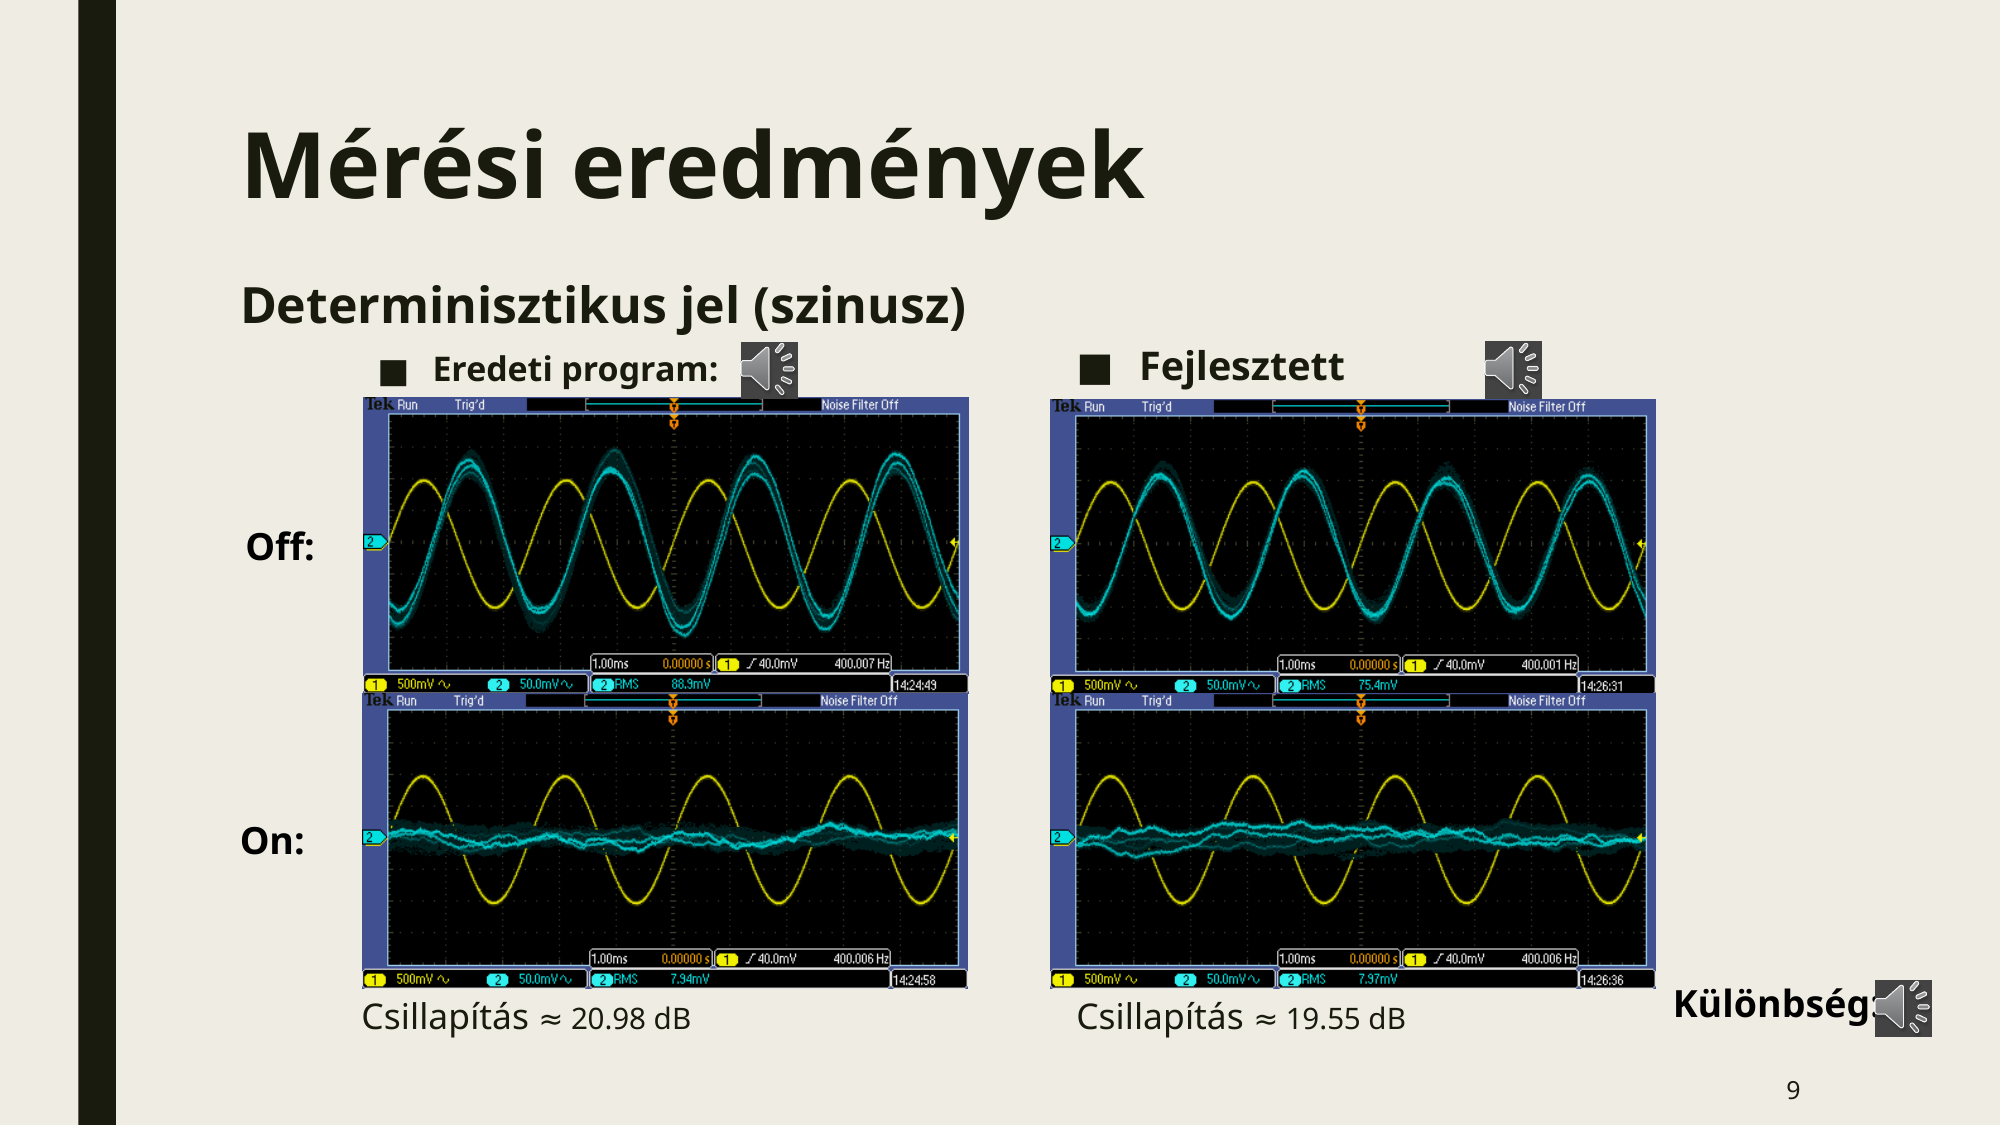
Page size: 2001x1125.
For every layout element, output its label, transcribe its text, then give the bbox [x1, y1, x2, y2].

picture [1873, 978, 1933, 1038]
text_box Csillapítás ≈ 19.55 dB [1061, 990, 1434, 1067]
slide_number 9 [1553, 1058, 1816, 1125]
text_box Off: [230, 515, 335, 575]
picture [362, 341, 969, 989]
text_box On: [225, 809, 329, 870]
title Mérési eredmények [225, 112, 1800, 240]
text_box Különbség: [1658, 972, 1904, 1033]
text_box Csillapítás ≈ 20.98 dB [346, 990, 719, 1067]
text_box Eredeti program: [362, 343, 739, 429]
picture [1049, 340, 1656, 989]
text_box Fejlesztett program: [1061, 337, 1495, 399]
list Determinisztikus jel (szinusz) [225, 270, 1800, 361]
